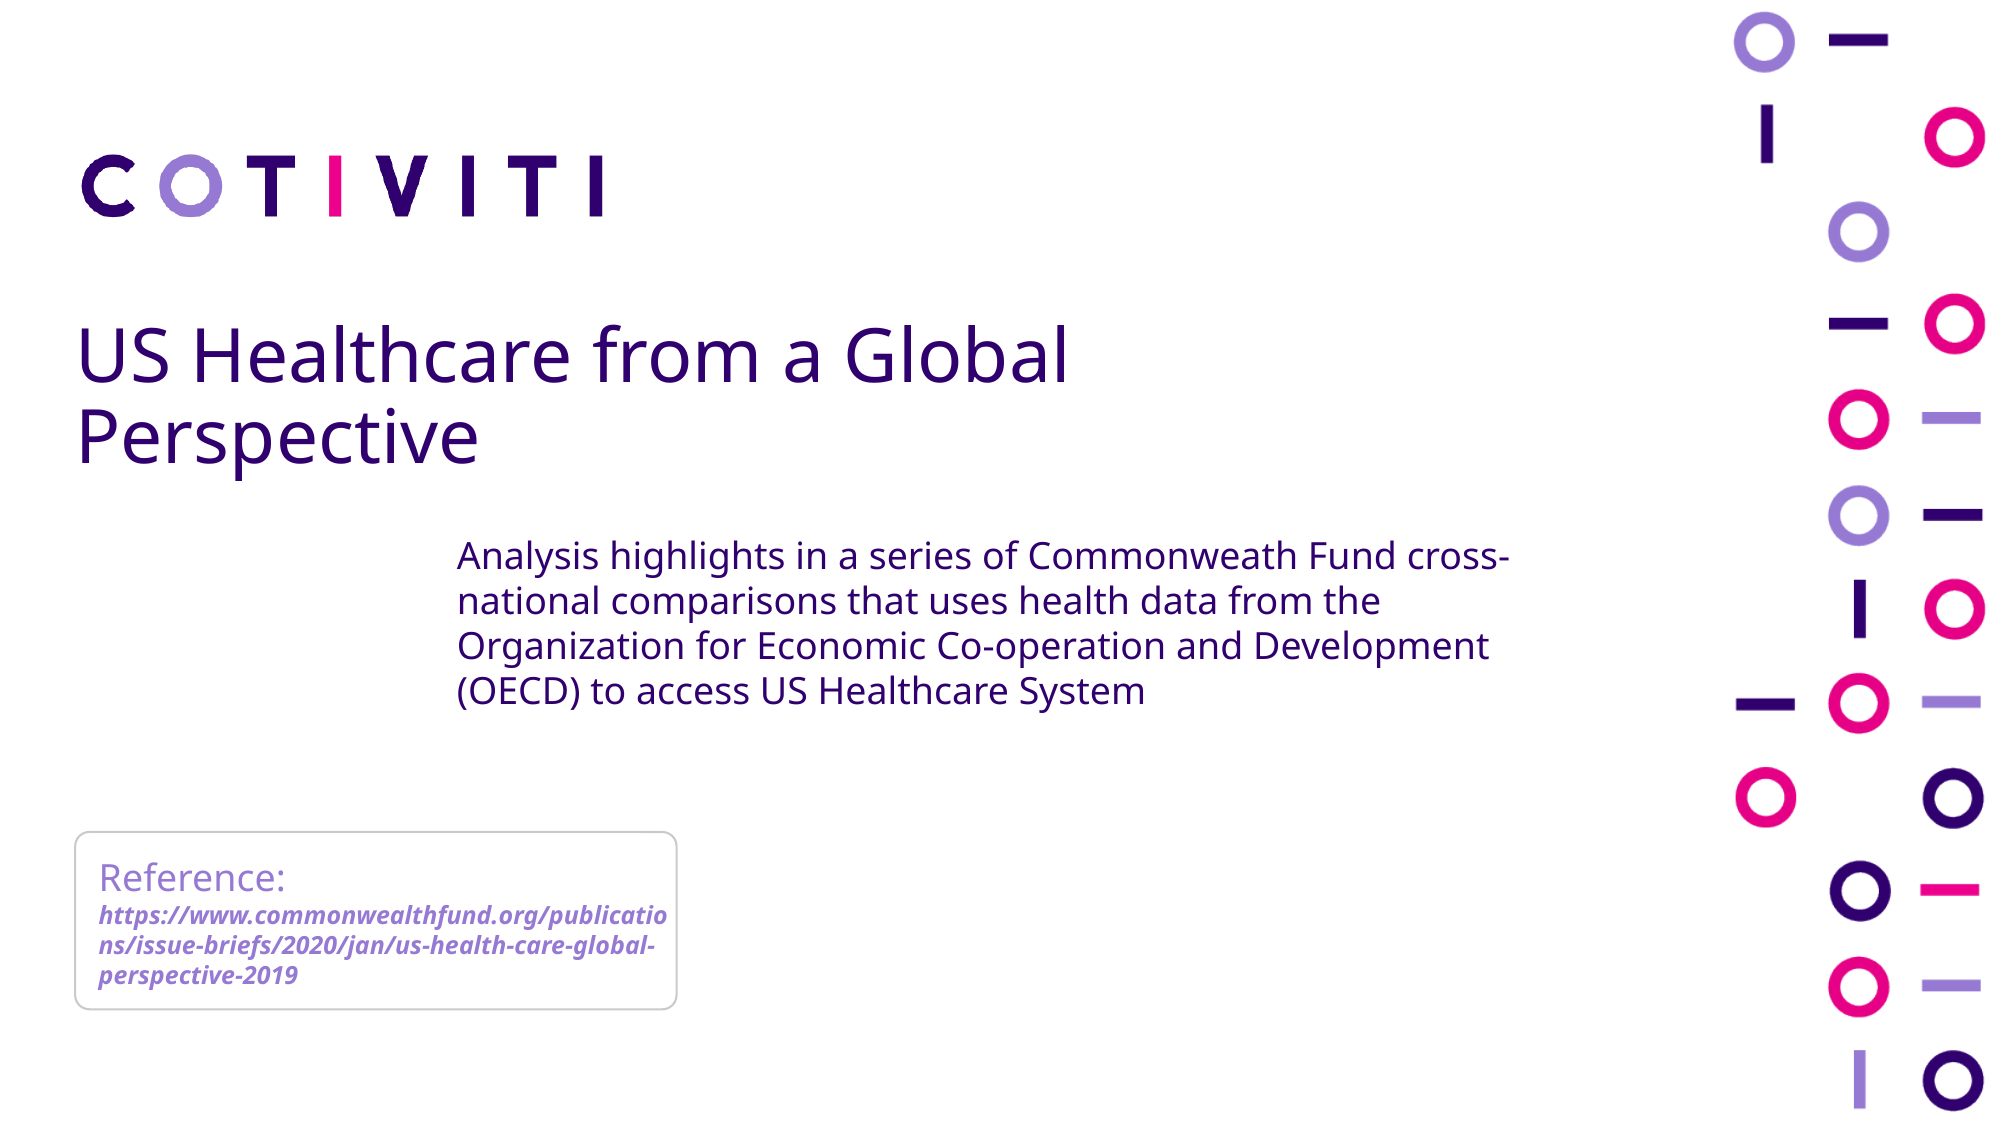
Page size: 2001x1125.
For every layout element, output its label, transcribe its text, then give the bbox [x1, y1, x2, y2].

subtitle Reference: https://www.commonwealthfund.org/publications/issue-briefs/2020/jan/us-health-care-global-perspective-2019 [98, 854, 679, 1010]
picture [0, 54, 683, 317]
text_box Analysis highlights in a series of Commonweath Fund cross-national comparisons that uses health data from the Organization for Economic Co-operation and Development (OECD) to access US Healthcare System [442, 524, 1603, 720]
title US Healthcare from a Global Perspective [75, 273, 1236, 480]
picture [1733, 11, 1986, 1125]
